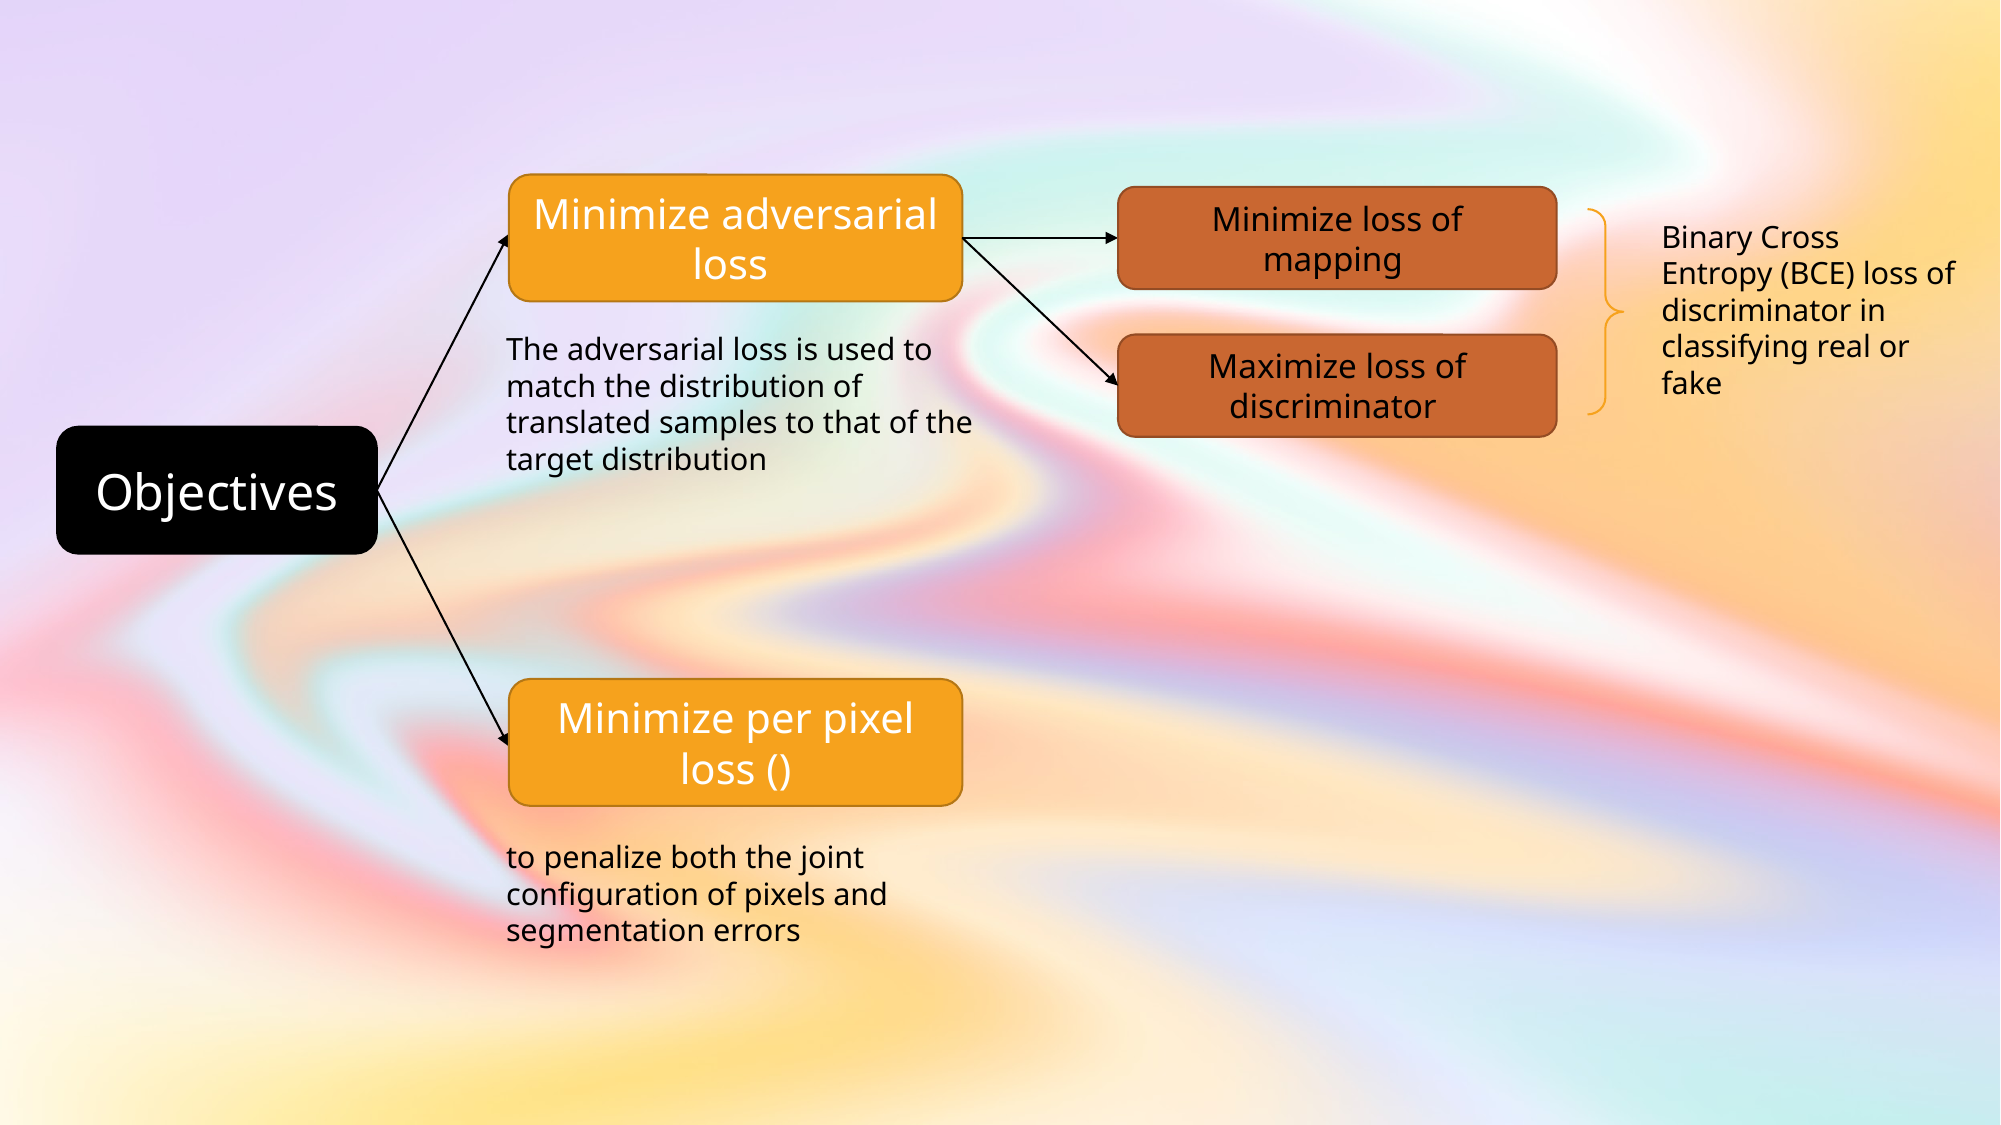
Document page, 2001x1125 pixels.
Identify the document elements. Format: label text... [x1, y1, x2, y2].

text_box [962, 237, 1118, 386]
text_box to penalize both the joint configuration of pixels and segmentation errors [491, 830, 963, 956]
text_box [376, 233, 509, 490]
picture [0, 0, 2001, 1125]
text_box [376, 490, 509, 747]
text_box Objectives [56, 425, 376, 555]
text_box [1587, 208, 1625, 416]
text_box The adversarial loss is used to match the distribution of translated samples to that of the target distribution [509, 322, 1004, 485]
text_box Binary Cross Entropy (BCE) loss of discriminator in classifying real or fake [1646, 210, 1972, 408]
